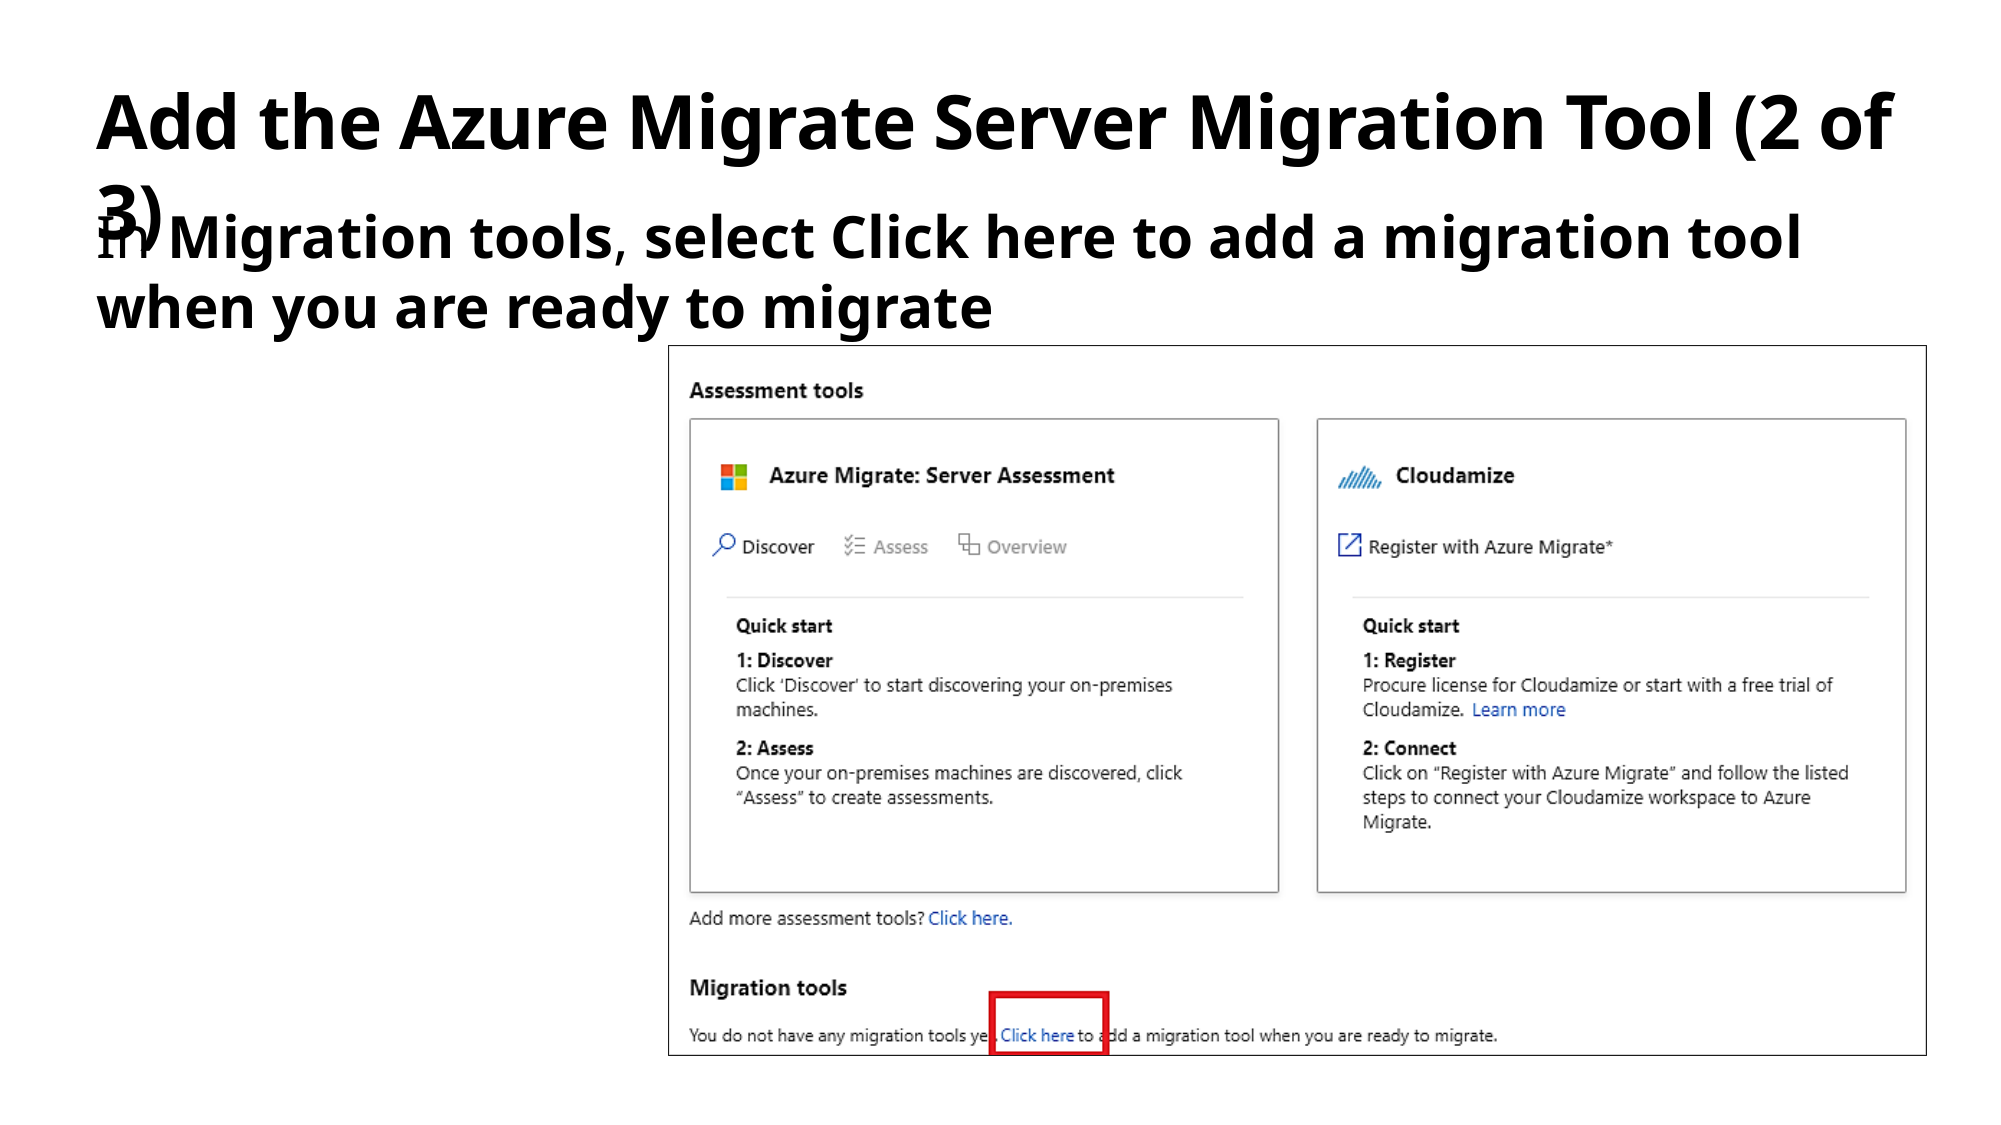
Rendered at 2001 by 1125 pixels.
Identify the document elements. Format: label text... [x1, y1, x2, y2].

list In Migration tools, select Click here to add a migration tool when you are ready to migrate [96, 200, 1904, 342]
title Add the Azure Migrate Server Migration Tool (2 of 3) [96, 75, 1904, 166]
picture [668, 345, 1927, 1056]
